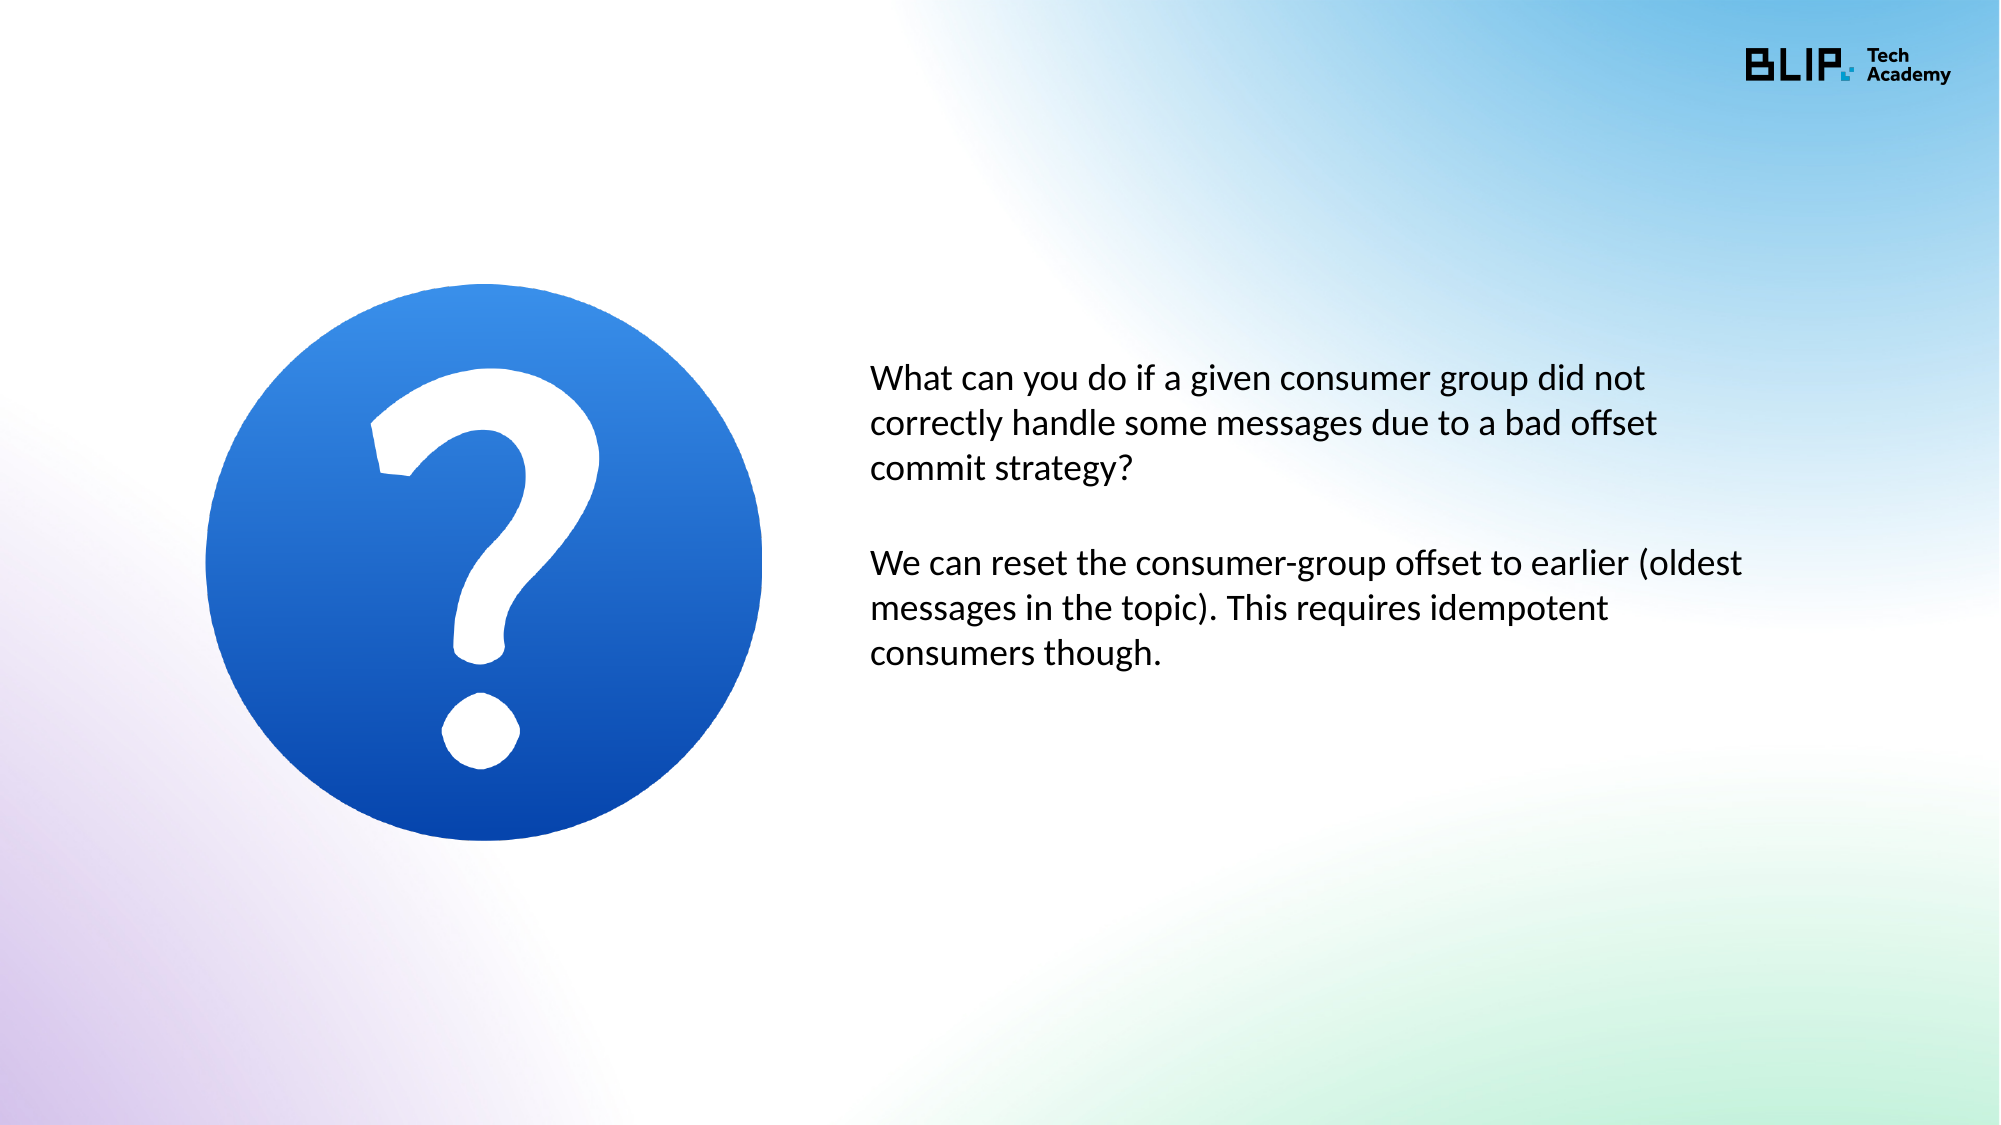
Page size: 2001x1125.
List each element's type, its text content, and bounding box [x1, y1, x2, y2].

text_box What can you do if a given consumer group did not correctly handle some messages due to a bad offset commit strategy? [855, 345, 1763, 496]
picture [0, 0, 2000, 1125]
text_box We can reset the consumer-group offset to earlier (oldest messages in the topic). This requires idempotent consumers though. [855, 530, 1763, 681]
